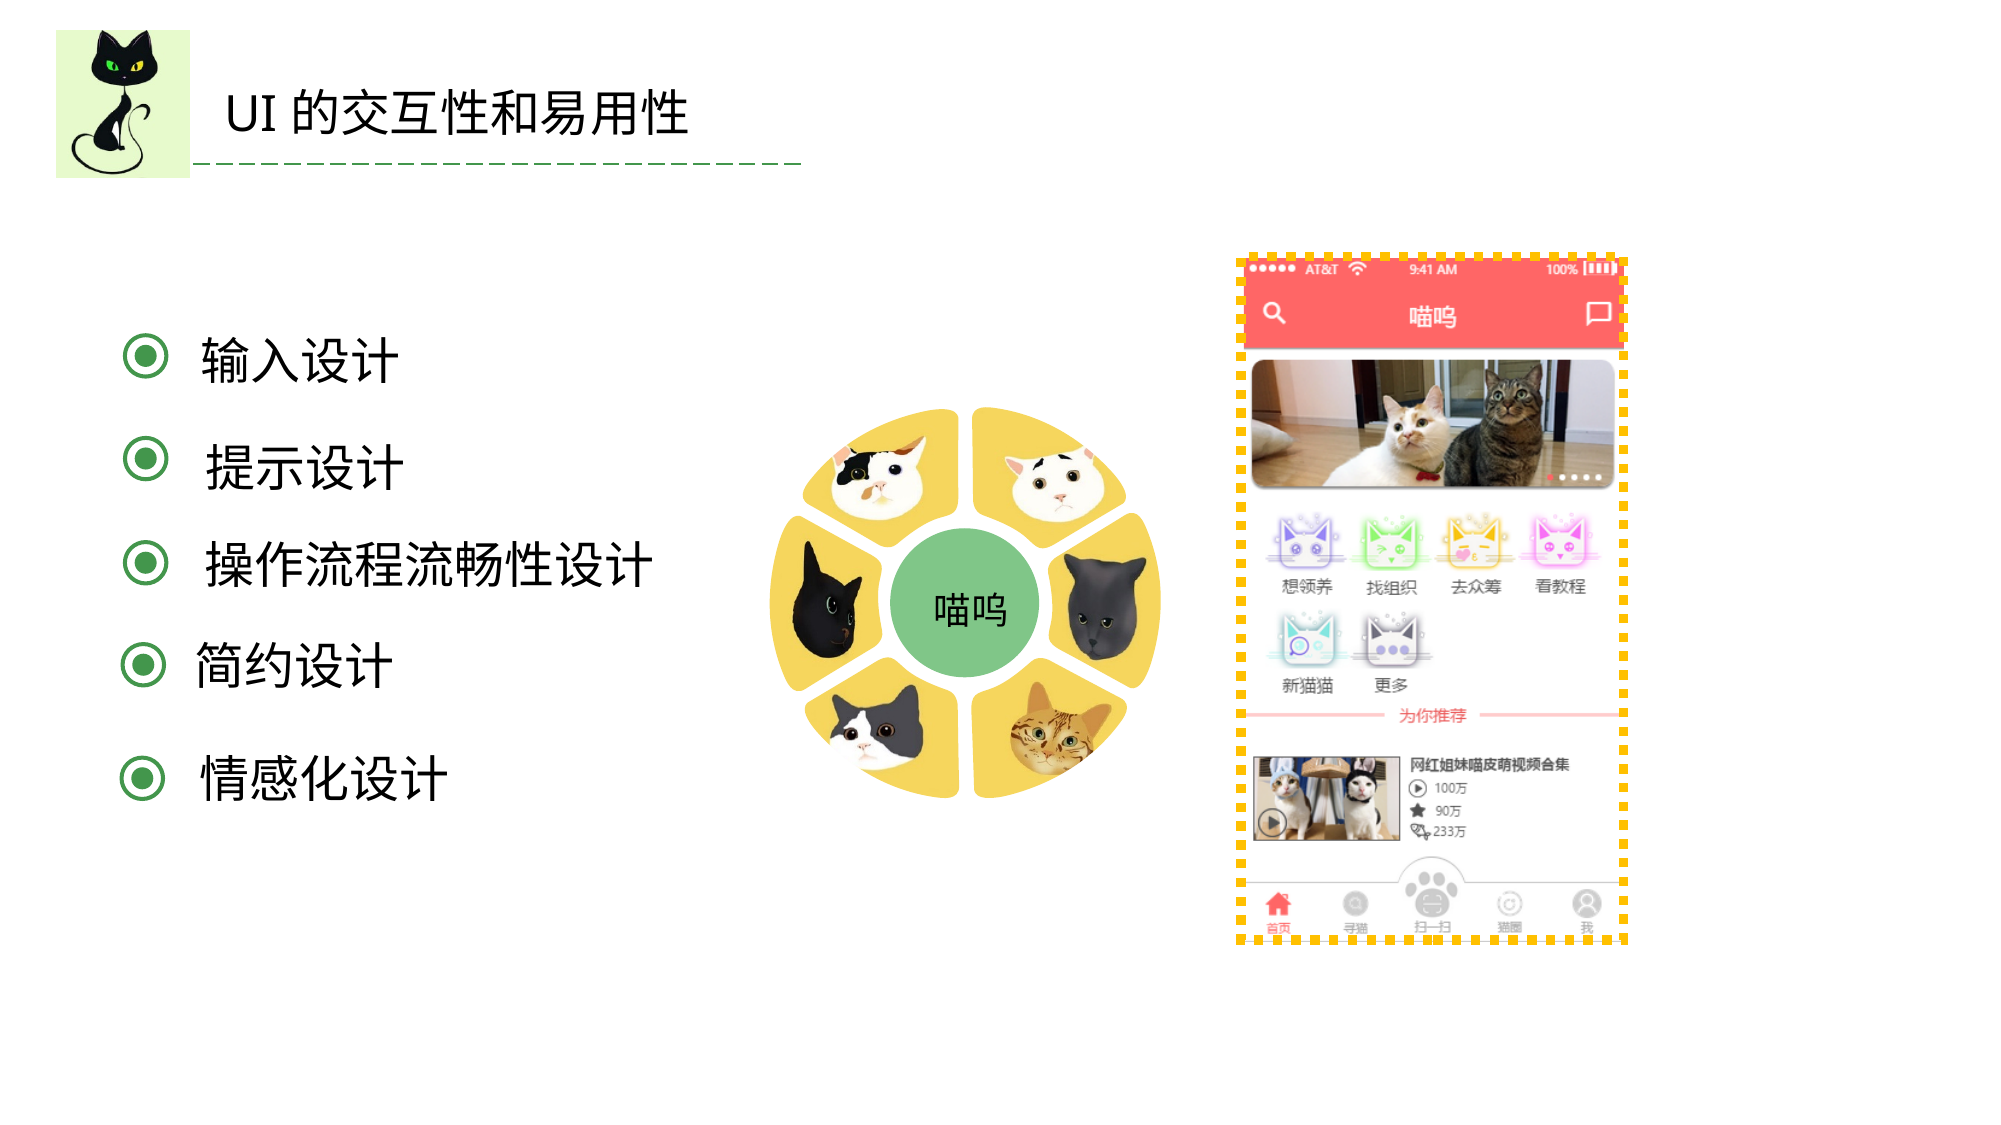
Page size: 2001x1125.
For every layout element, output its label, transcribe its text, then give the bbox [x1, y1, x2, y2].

text_box UI的交互性和易用性 [209, 73, 806, 149]
picture [56, 30, 190, 179]
text_box [1240, 256, 1625, 941]
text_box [0, 322, 670, 817]
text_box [764, 402, 1166, 805]
picture [1243, 258, 1624, 942]
